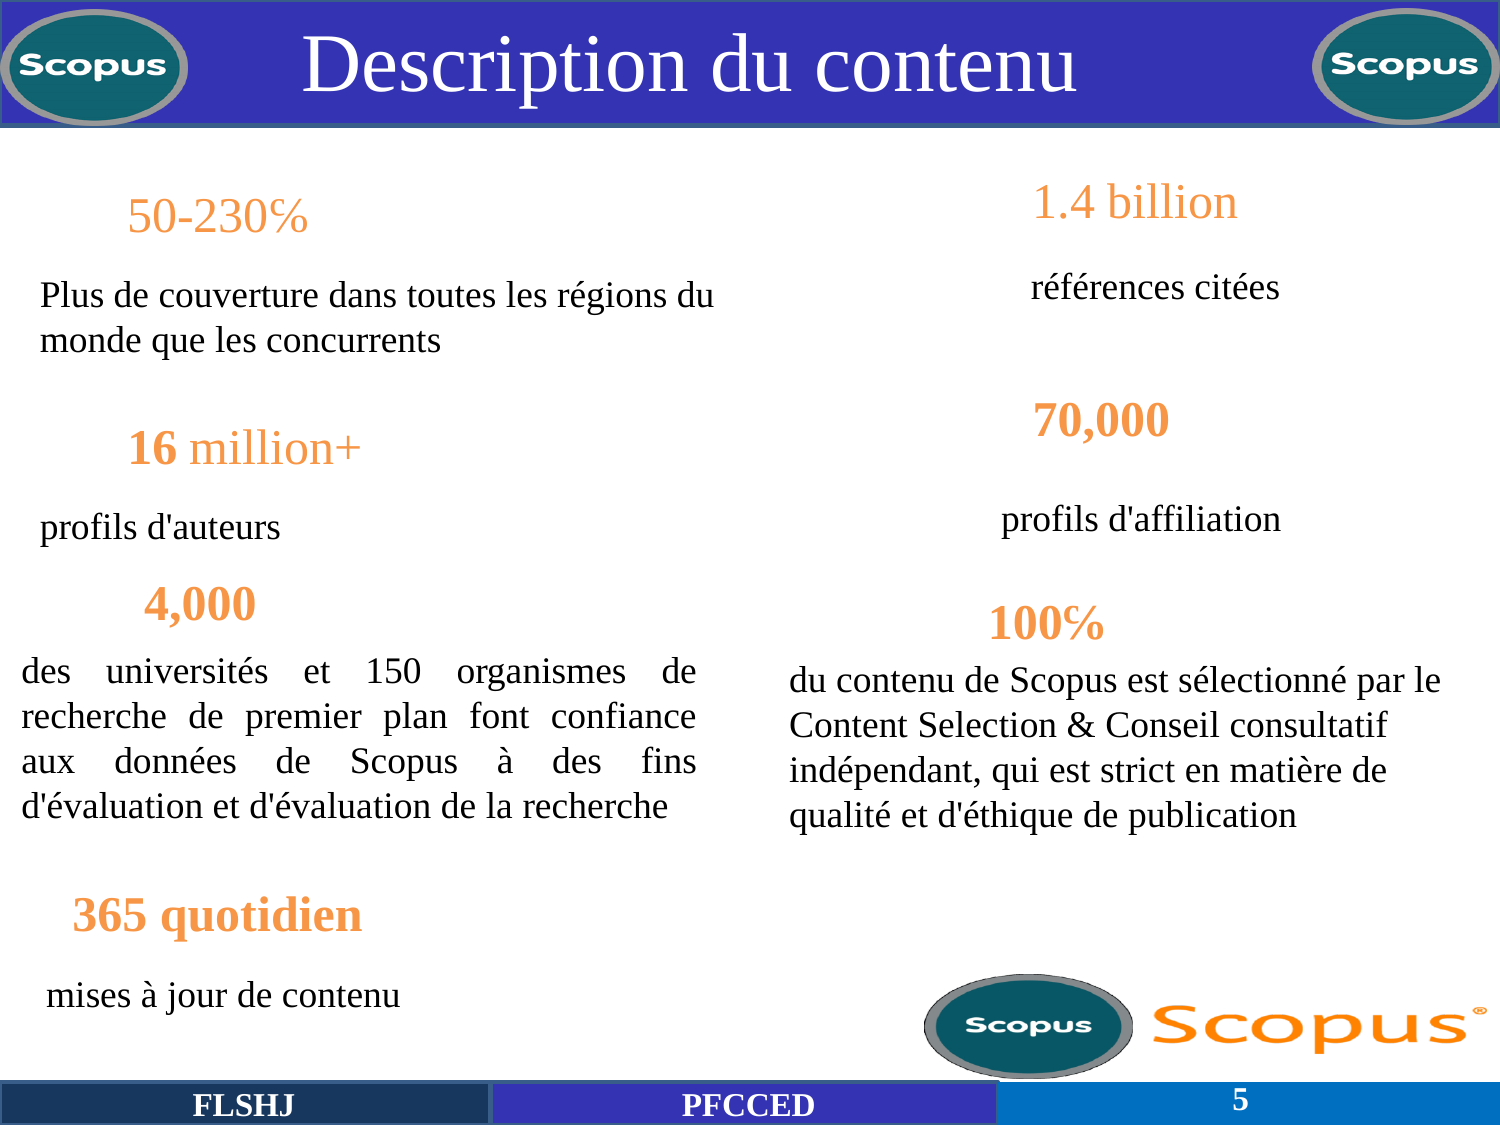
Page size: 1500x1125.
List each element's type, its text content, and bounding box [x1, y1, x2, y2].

text_box 1.4 billion [1017, 161, 1304, 236]
text_box des universités et 150 organismes de recherche de premier plan font confiance aux données de Scopus à des fins d'évaluation et d'évaluation de la recherche [6, 638, 713, 833]
text_box du contenu de Scopus est sélectionné par le Content Selection & Conseil consultatif indépendant, qui est strict en matière de qualité et d'éthique de publication [774, 647, 1487, 843]
text_box 50-230℅ [112, 174, 399, 250]
text_box 4,000 [129, 563, 505, 638]
title Description du contenu [299, 23, 1250, 214]
text_box 100℅ [973, 581, 1349, 647]
picture [1312, 7, 1500, 125]
text_box profils d'auteurs [24, 494, 464, 555]
text_box 70,000 [1017, 379, 1393, 455]
text_box 16 million+ [112, 407, 488, 483]
picture [924, 974, 1488, 1079]
picture [0, 9, 188, 127]
text_box mises à jour de contenu [31, 962, 494, 1023]
text_box 365 quotidien [57, 874, 433, 949]
text_box références citées [1016, 255, 1391, 315]
slide_number FLSHJ [190, 1084, 300, 1125]
text_box profils d'affiliation [986, 486, 1425, 547]
slide_number 5 [1226, 1088, 1273, 1125]
text_box Plus de couverture dans toutes les régions du monde que les concurrents [24, 262, 813, 368]
footer PFCCED [679, 1084, 850, 1125]
